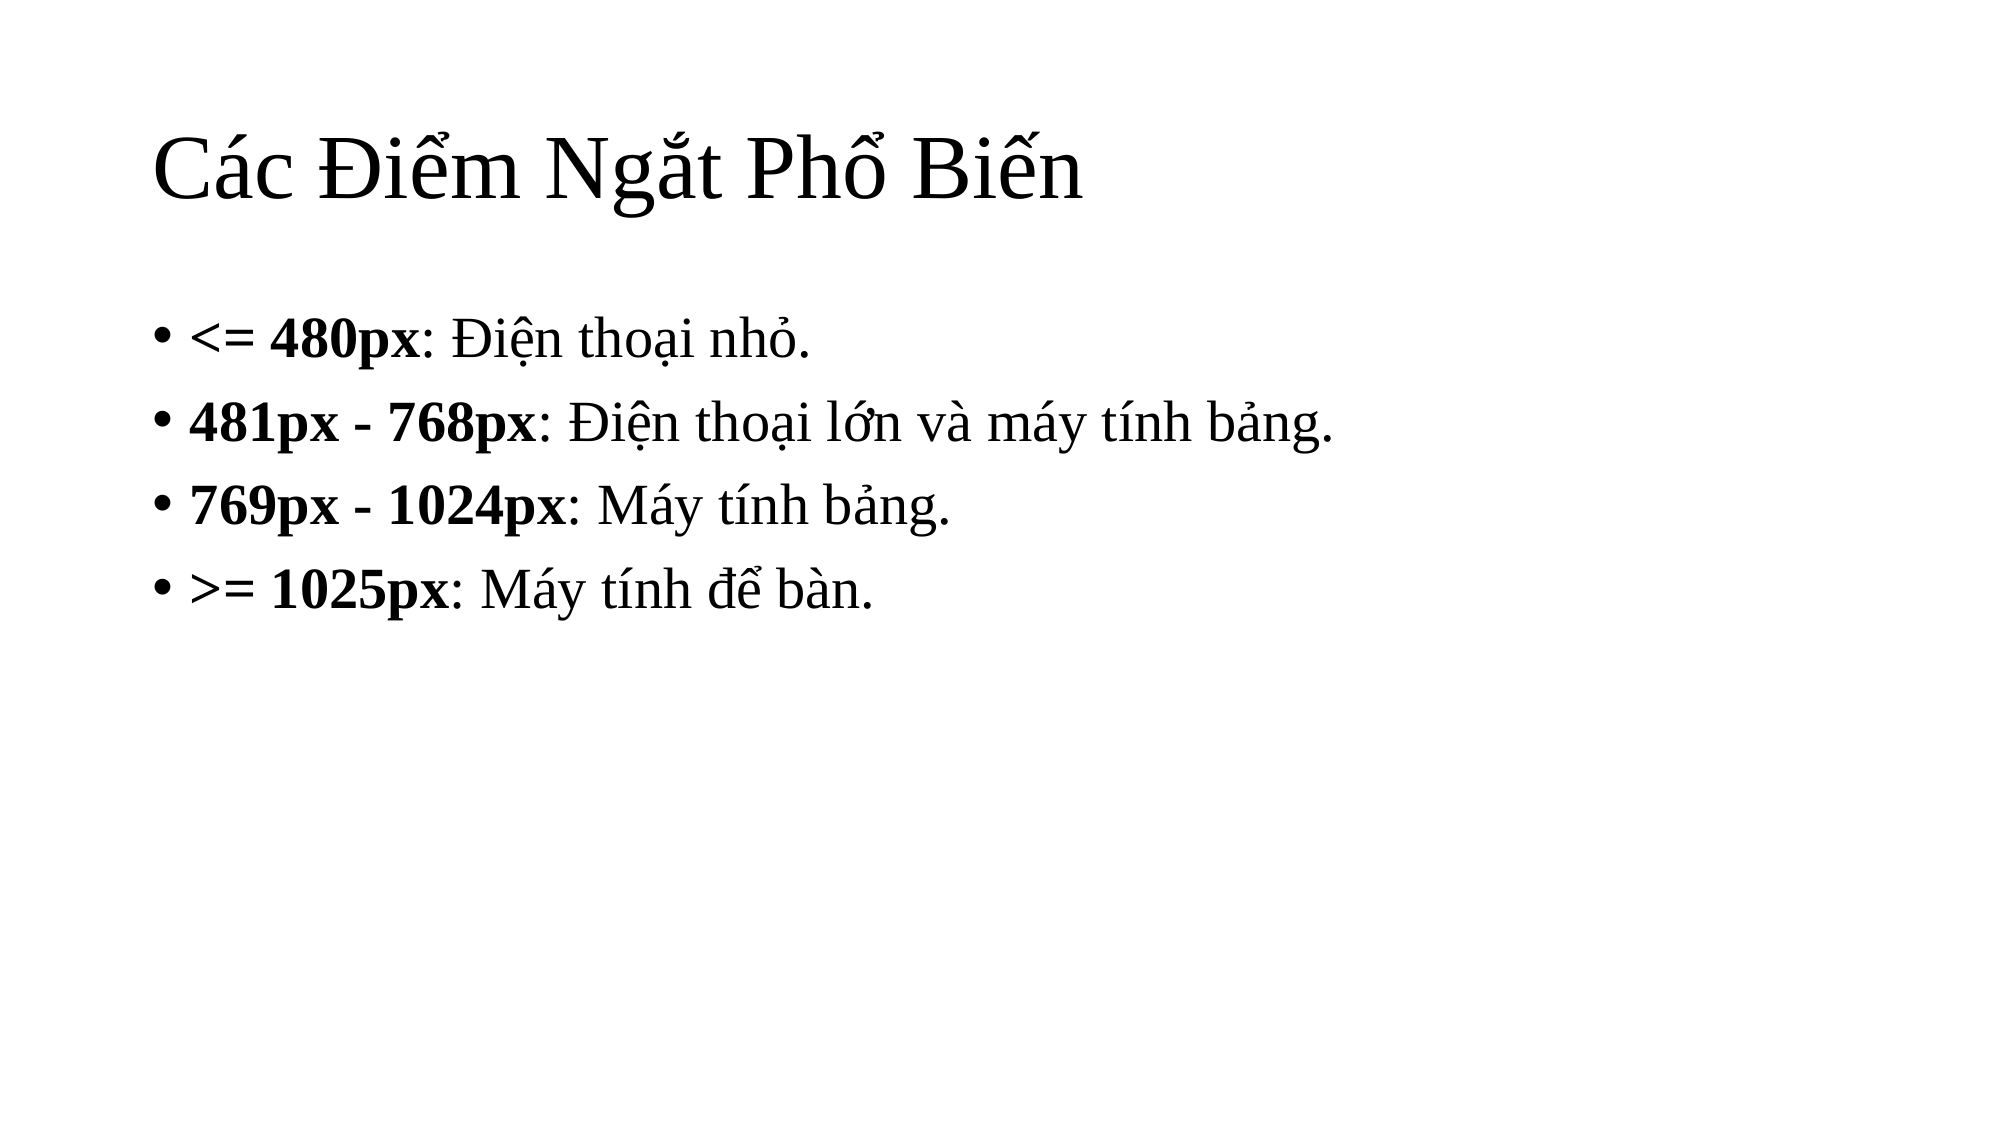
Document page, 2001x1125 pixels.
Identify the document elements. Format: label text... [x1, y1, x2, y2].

title Các Điểm Ngắt Phổ Biến [137, 59, 1863, 278]
list <= 480px: Điện thoại nhỏ. 481px - 768px: Điện thoại lớn và máy tính bảng. 769px - 1024px: Máy tính bảng. >= 1025px: Máy tính để bàn. [137, 299, 1863, 1014]
